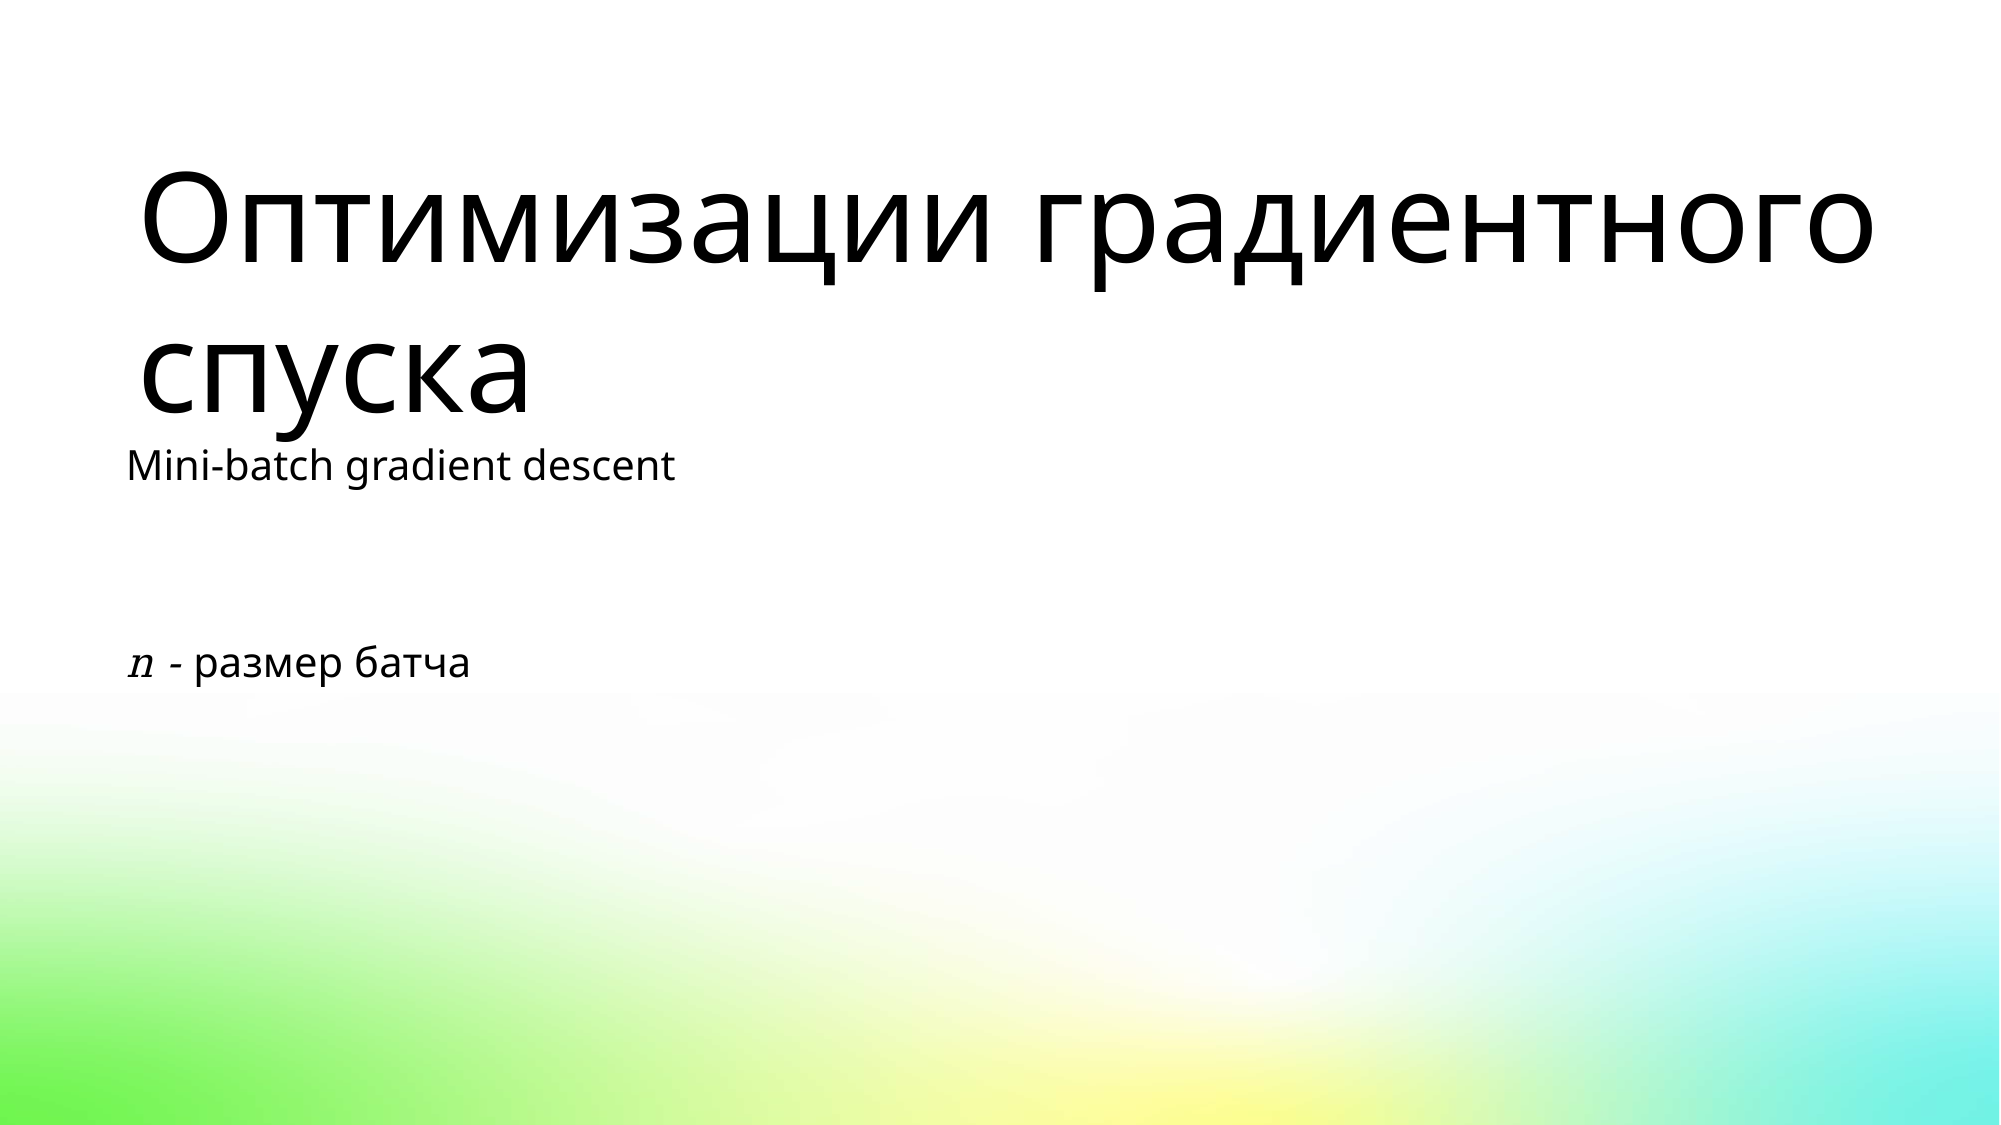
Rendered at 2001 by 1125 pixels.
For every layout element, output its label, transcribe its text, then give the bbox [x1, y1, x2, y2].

text_box [137, 373, 1909, 1106]
picture [0, 693, 2000, 1125]
text_box Оптимизации градиентного спуска [137, 137, 1888, 373]
